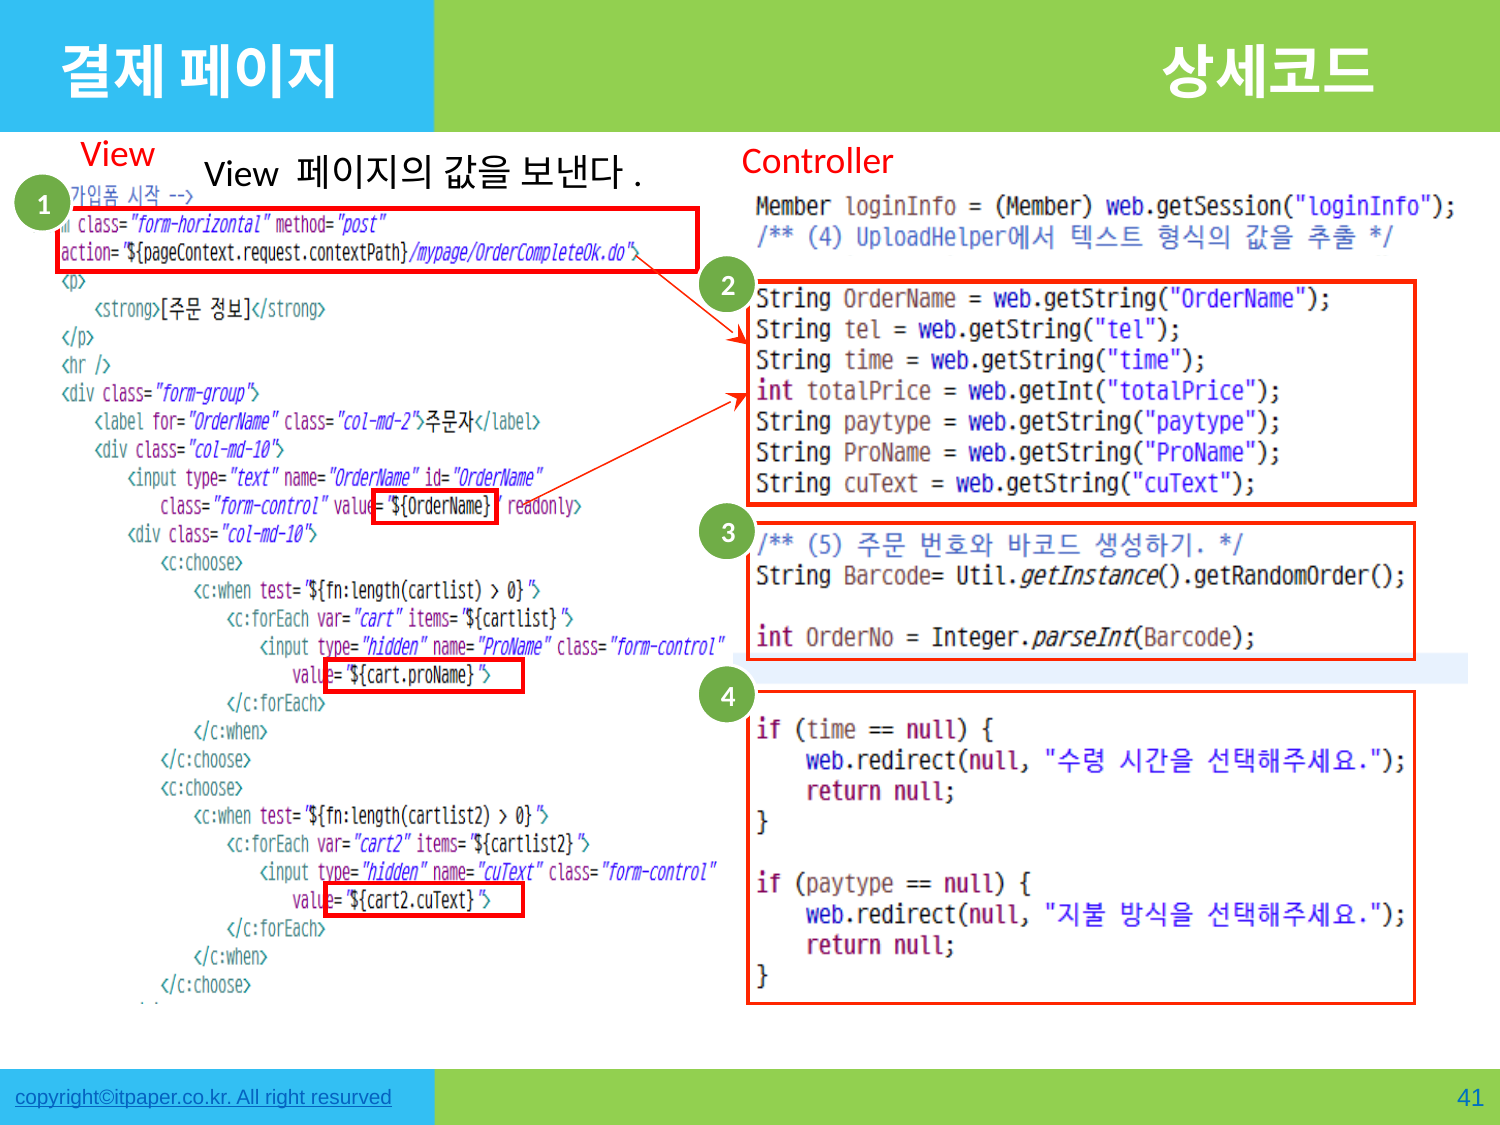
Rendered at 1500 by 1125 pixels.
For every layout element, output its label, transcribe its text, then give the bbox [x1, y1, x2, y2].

slide_number 41 [1162, 1072, 1500, 1121]
picture [732, 188, 1468, 1004]
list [23, 181, 749, 1004]
text_box 1 [12, 172, 62, 220]
picture [0, 0, 1500, 132]
text_box View 페이지의 값을 보낸다. [189, 141, 660, 180]
text_box Controller [726, 141, 912, 187]
text_box View [65, 141, 172, 180]
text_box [635, 255, 749, 345]
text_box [522, 392, 749, 505]
